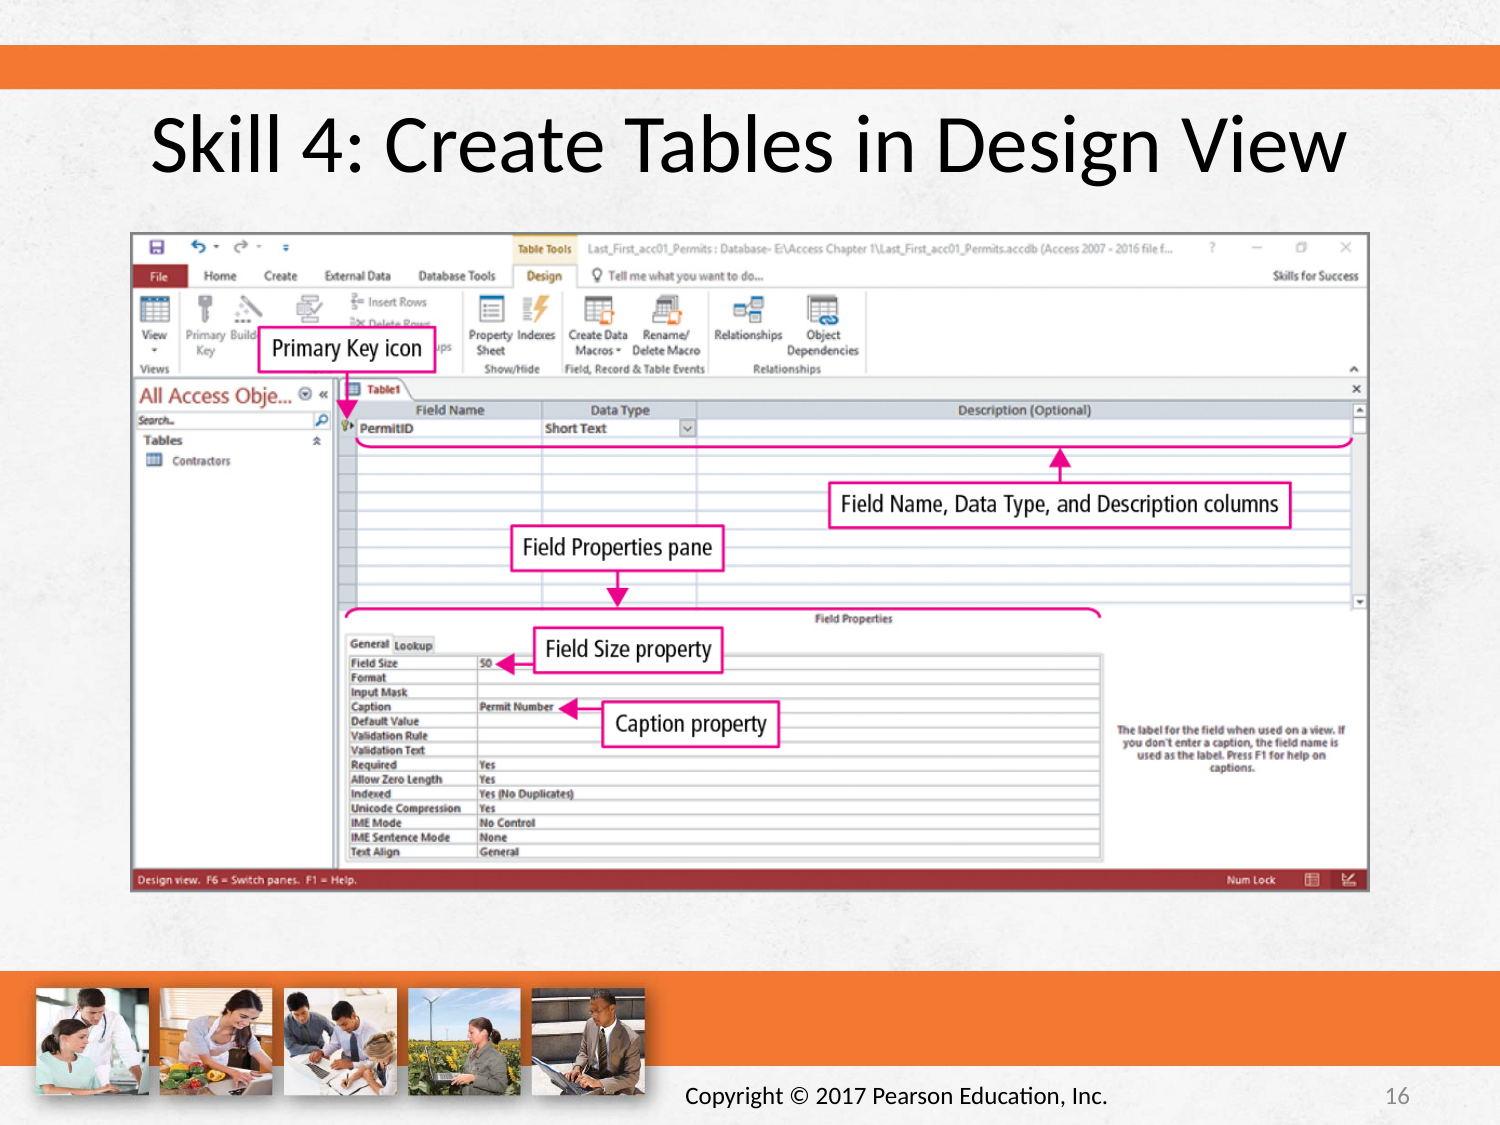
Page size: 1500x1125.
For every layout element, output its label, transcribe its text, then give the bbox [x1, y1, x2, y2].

picture [0, 0, 1500, 1125]
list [130, 232, 1370, 893]
title Skill 4: Create Tables in Design View [74, 44, 1426, 233]
slide_number 16 [1138, 1065, 1425, 1125]
footer Copyright © 2017 Pearson Education, Inc. [662, 1065, 1138, 1125]
